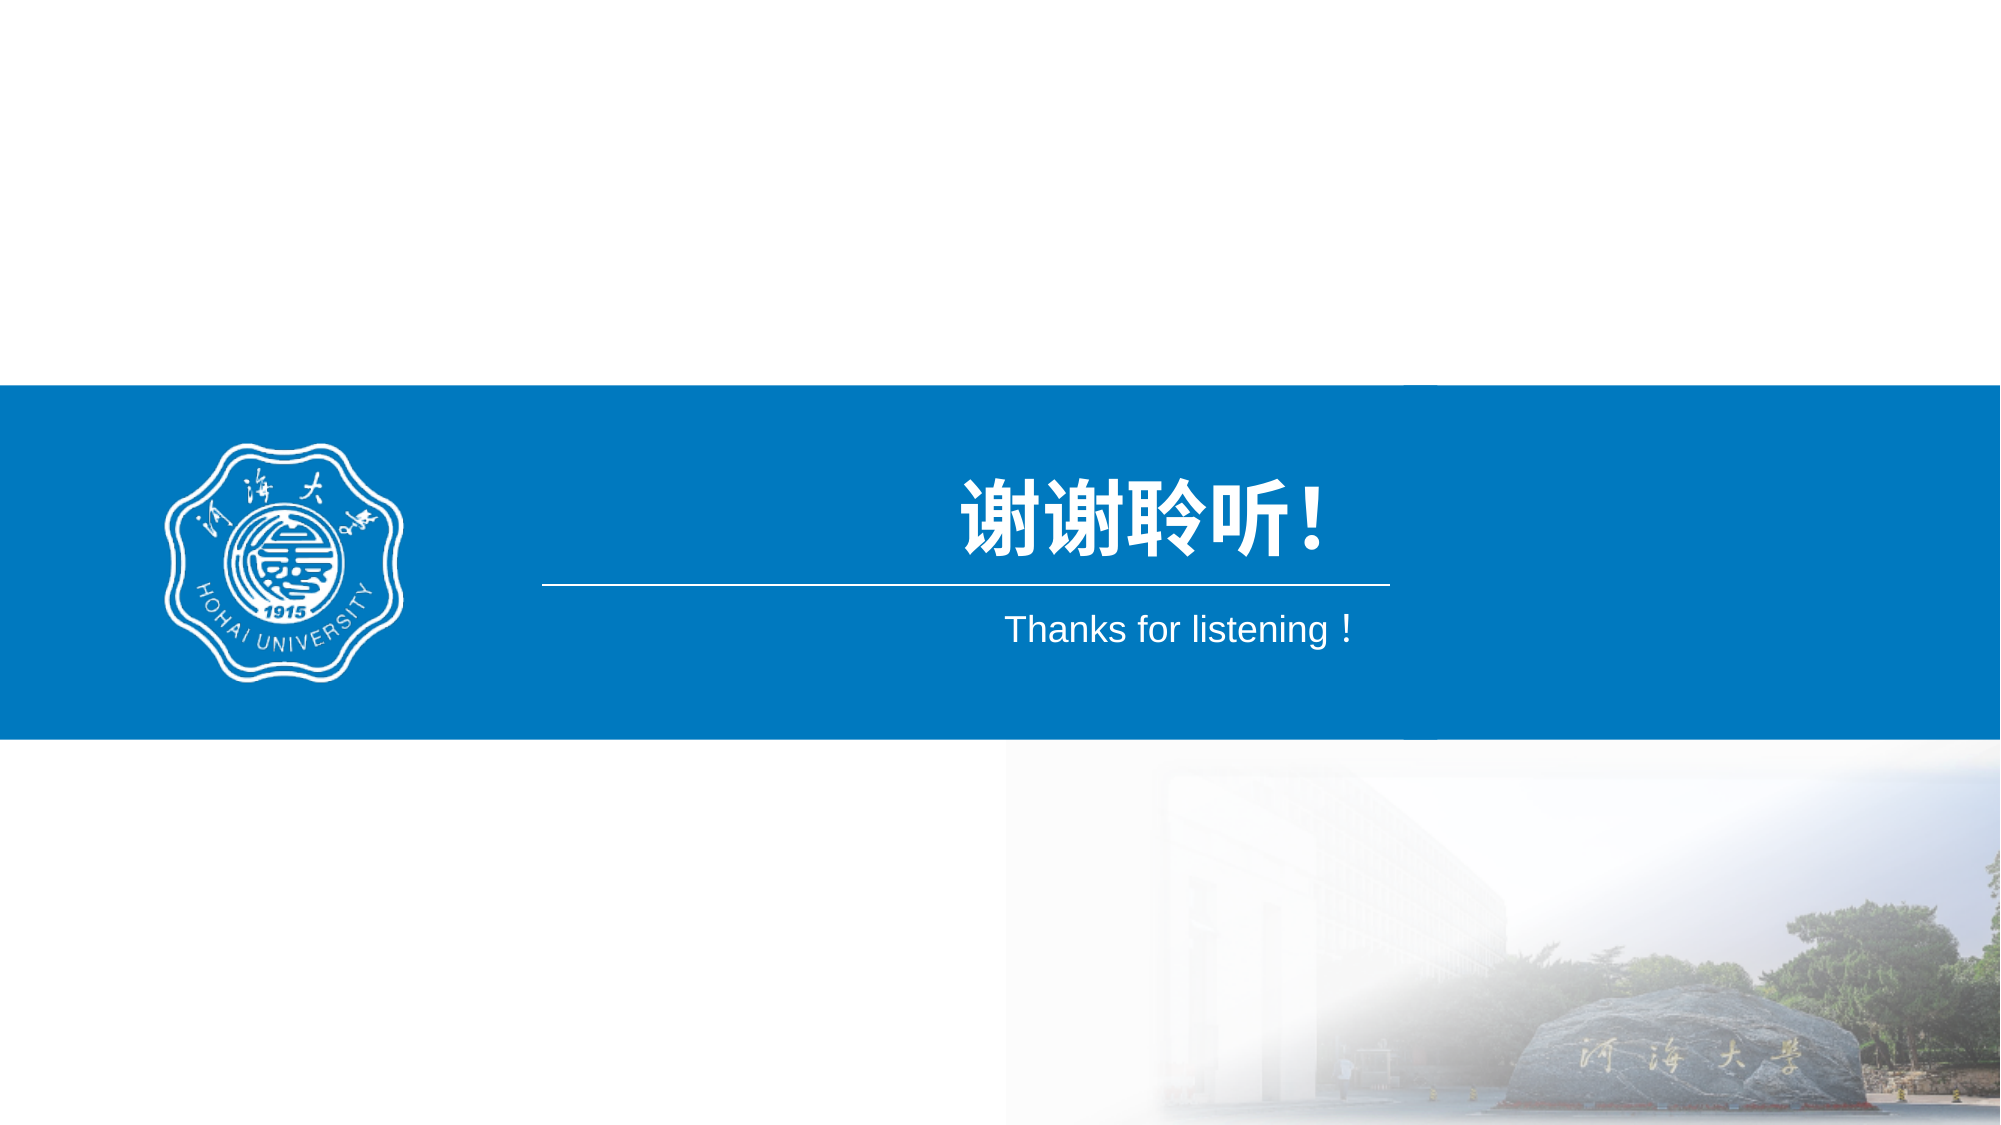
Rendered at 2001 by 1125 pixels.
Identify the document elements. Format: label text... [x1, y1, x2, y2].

picture [142, 420, 426, 704]
text_box Thanks for listening！ [426, 597, 1390, 658]
text_box 谢谢聆听！ [426, 458, 1390, 574]
text_box [0, 384, 1403, 741]
text_box [1403, 384, 2000, 630]
picture [977, 630, 2000, 1125]
